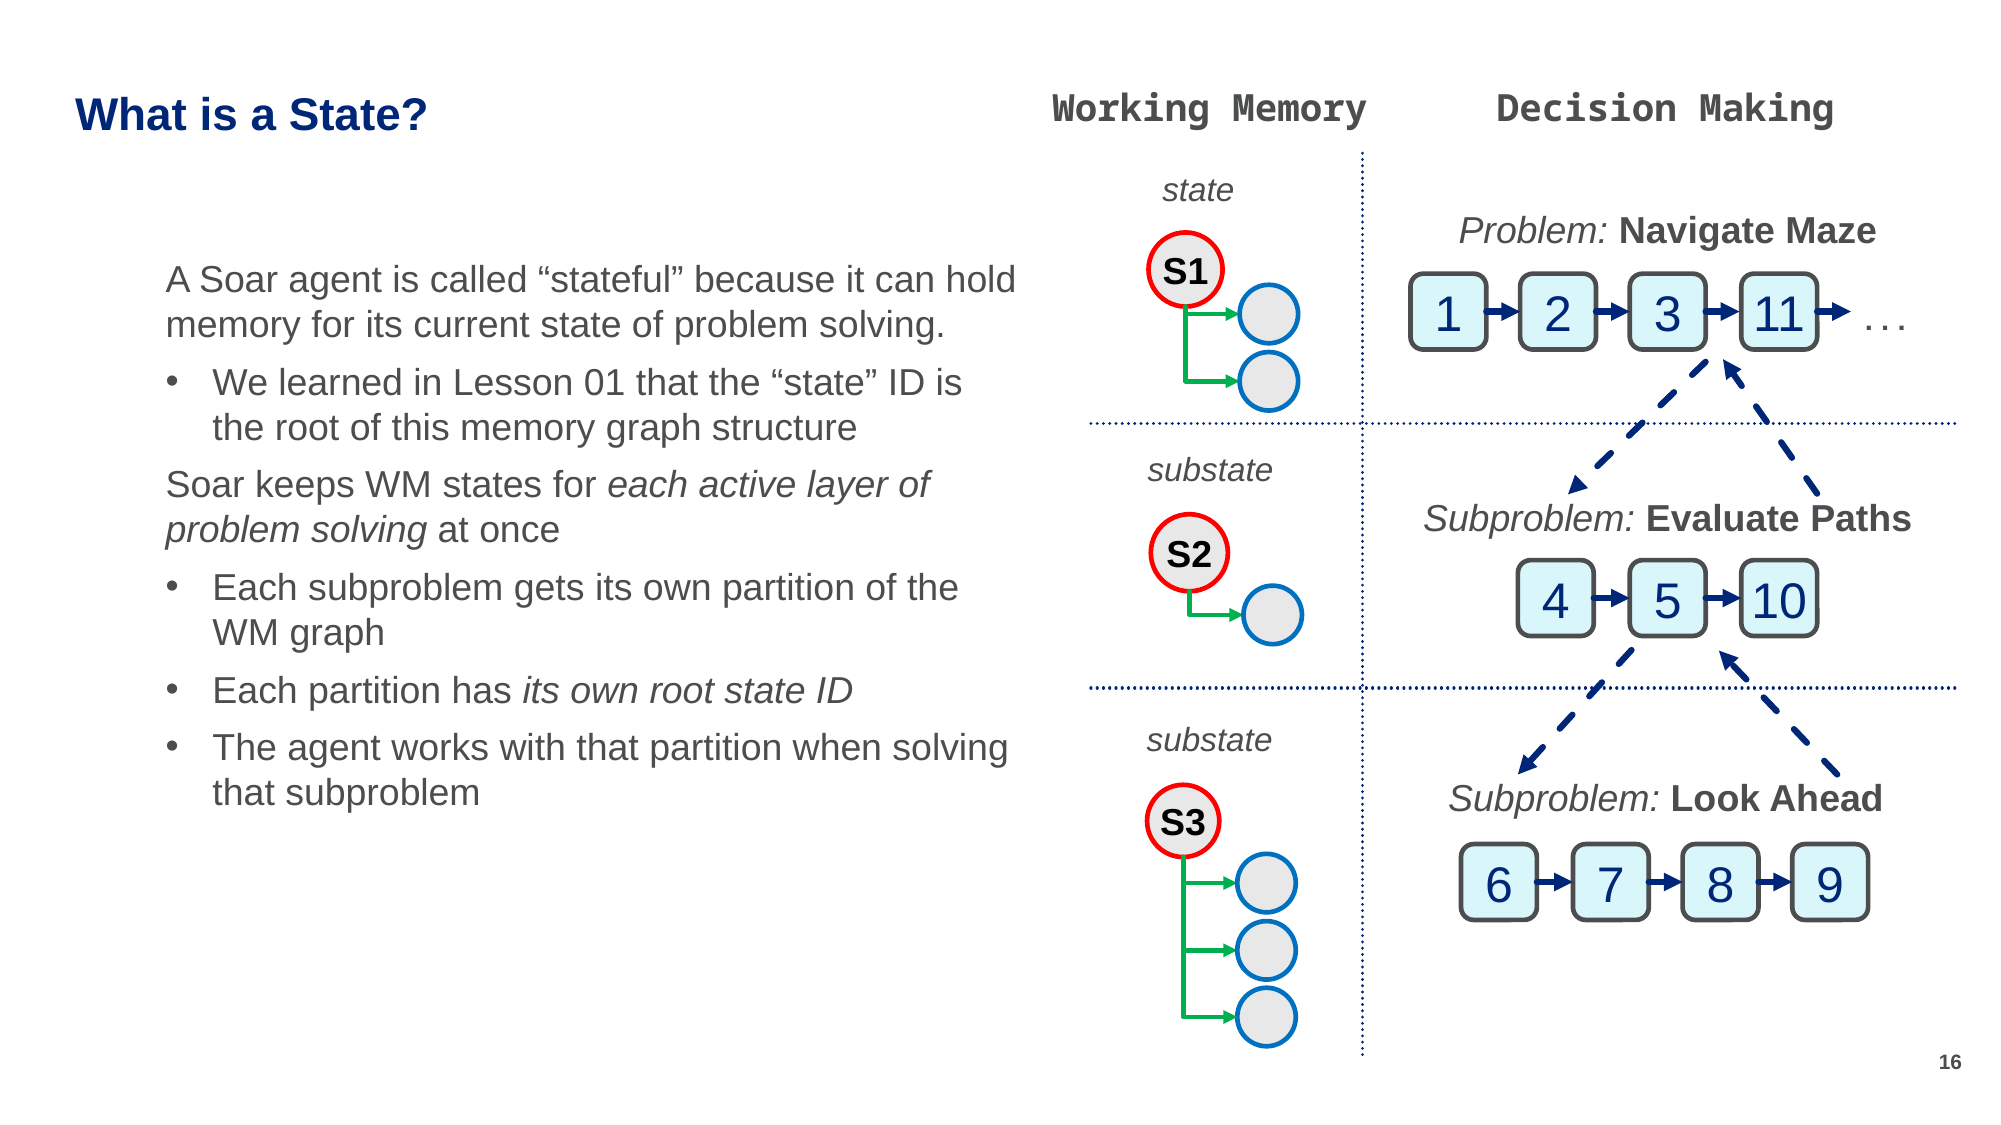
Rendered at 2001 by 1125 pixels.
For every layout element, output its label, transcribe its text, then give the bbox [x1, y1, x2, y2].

text_box . . . [1886, 301, 1907, 337]
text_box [1410, 206, 1886, 350]
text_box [1150, 514, 1302, 645]
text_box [1148, 232, 1299, 411]
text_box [1411, 359, 1925, 423]
text_box state [1162, 167, 1235, 208]
text_box substate [1147, 448, 1274, 489]
title What is a State? [75, 91, 531, 142]
text_box Working Memory [1052, 83, 1368, 129]
text_box Decision Making [1496, 83, 1835, 129]
list A Soar agent is called “stateful” because it can hold memory for its current state of problem solving. We learned in Lesson 01 that the “state” ID is the root of this memory graph structure Soar keeps WM states for each active layer of problem solving at once Each subproblem gets its own partition of the WM graph Each partition has its own root state ID The agent works with that partition when solving that subproblem [165, 255, 1022, 986]
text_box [1445, 649, 1887, 920]
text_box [1411, 424, 1925, 636]
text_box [1146, 784, 1296, 1047]
text_box substate [1146, 718, 1273, 759]
